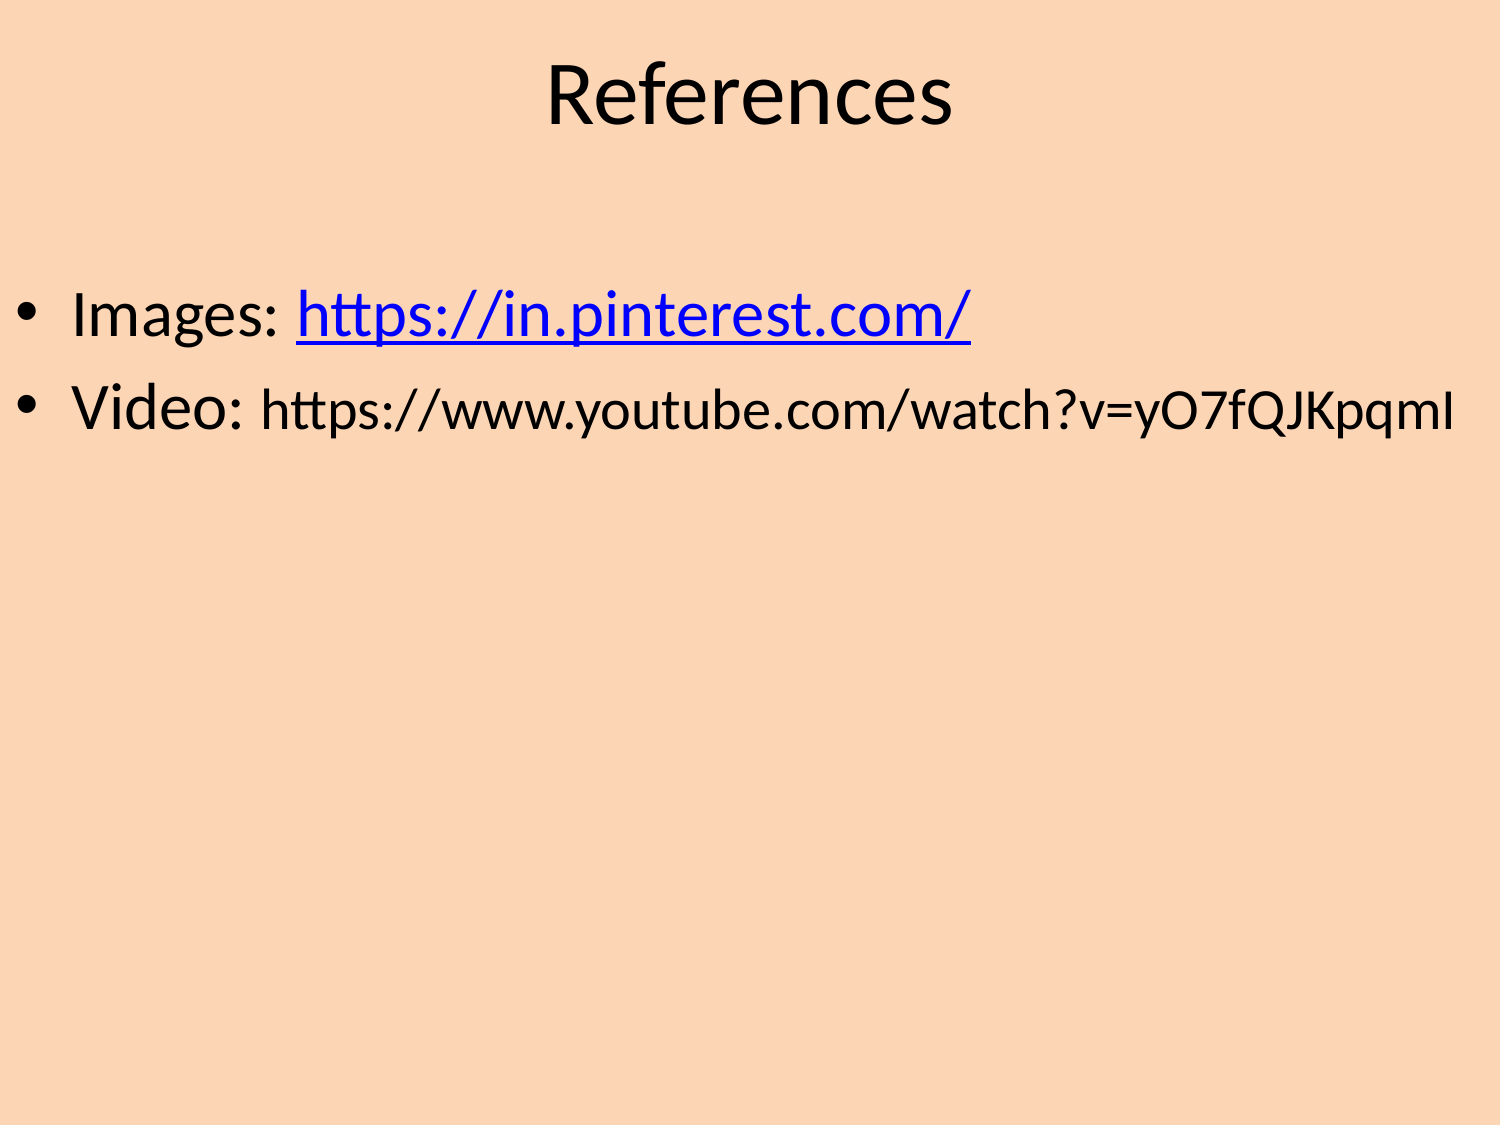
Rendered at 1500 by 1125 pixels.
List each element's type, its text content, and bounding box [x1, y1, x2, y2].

title References [75, 0, 1425, 176]
list Images: https://in.pinterest.com/ Video: https://www.youtube.com/watch?v=yO7fQJKpqmI [0, 262, 1500, 1005]
